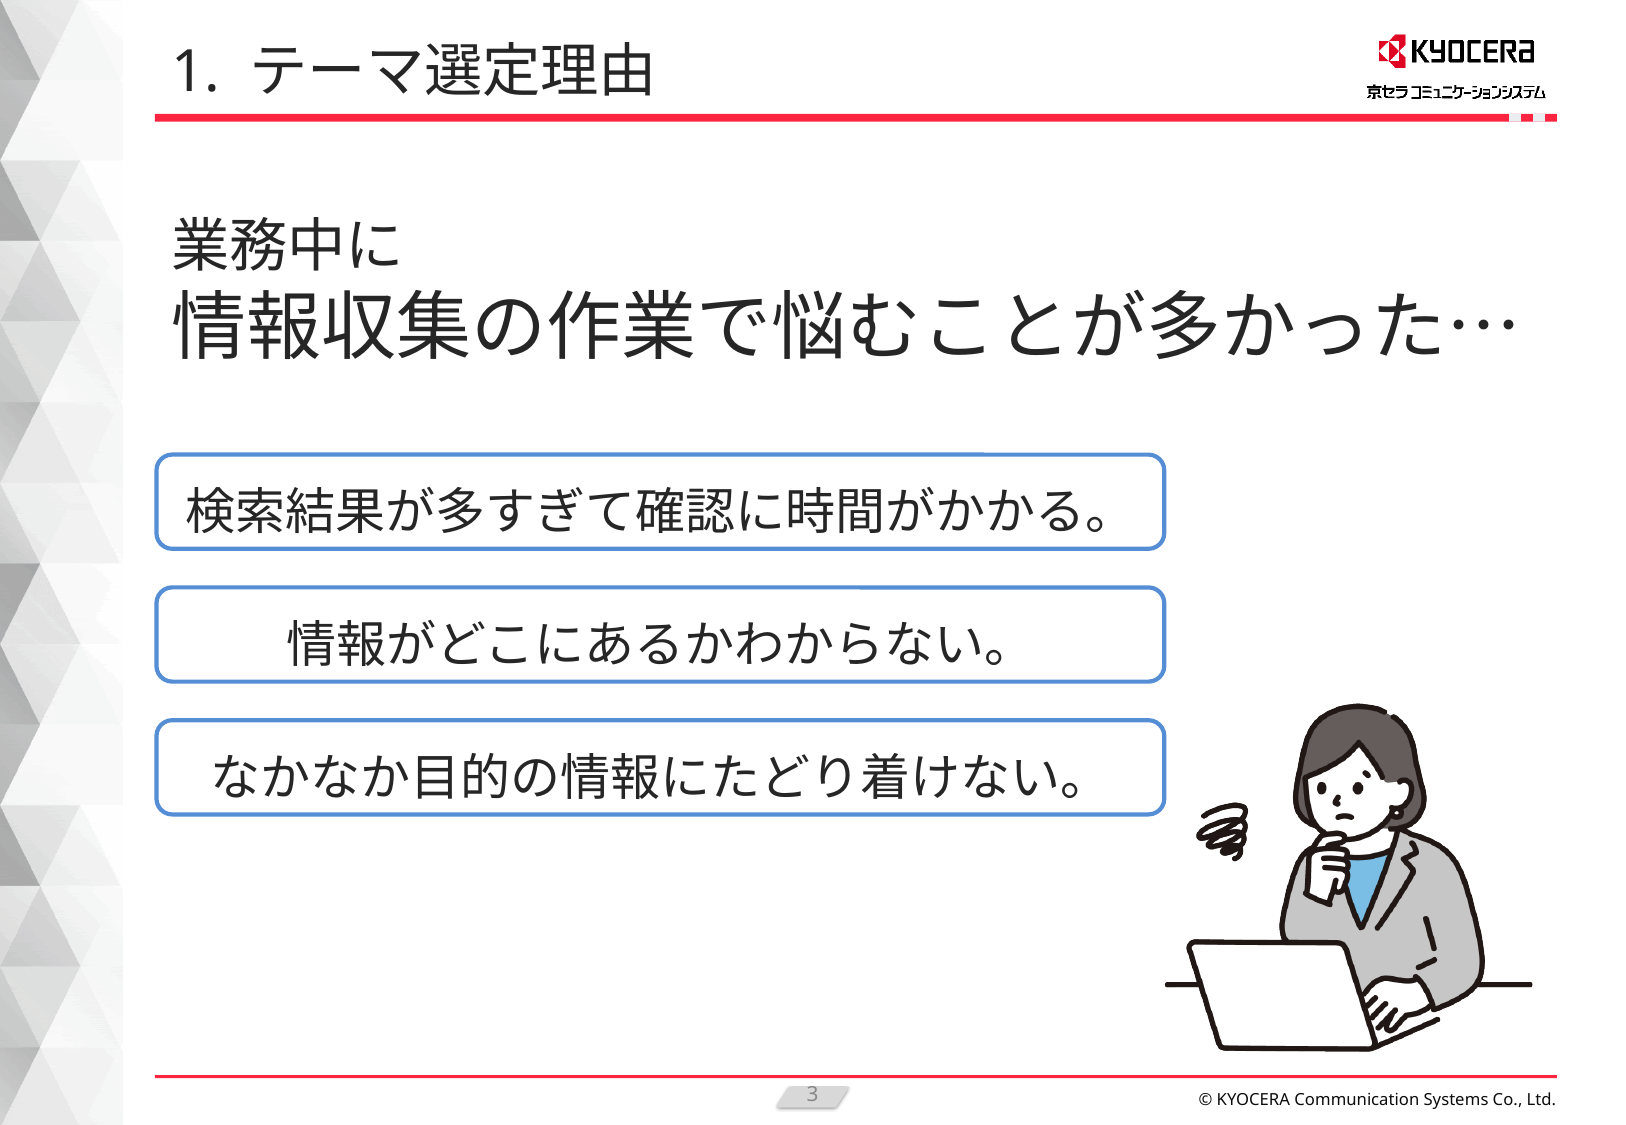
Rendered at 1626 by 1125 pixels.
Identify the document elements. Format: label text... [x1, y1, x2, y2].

slide_number 3 [629, 1065, 996, 1125]
text_box 情報がどこにあるかわからない。 [154, 585, 1167, 684]
text_box 業務中に 情報収集の作業で悩むことが多かった… [156, 201, 1554, 376]
text_box 検索結果が多すぎて確認に時間がかかる。 [154, 452, 1167, 551]
picture [0, 0, 123, 1125]
title 1. テーマ選定理由 [156, 20, 1337, 125]
text_box なかなか目的の情報にたどり着けない。 [154, 718, 1158, 817]
picture [1347, 24, 1565, 108]
picture [1163, 703, 1533, 1052]
